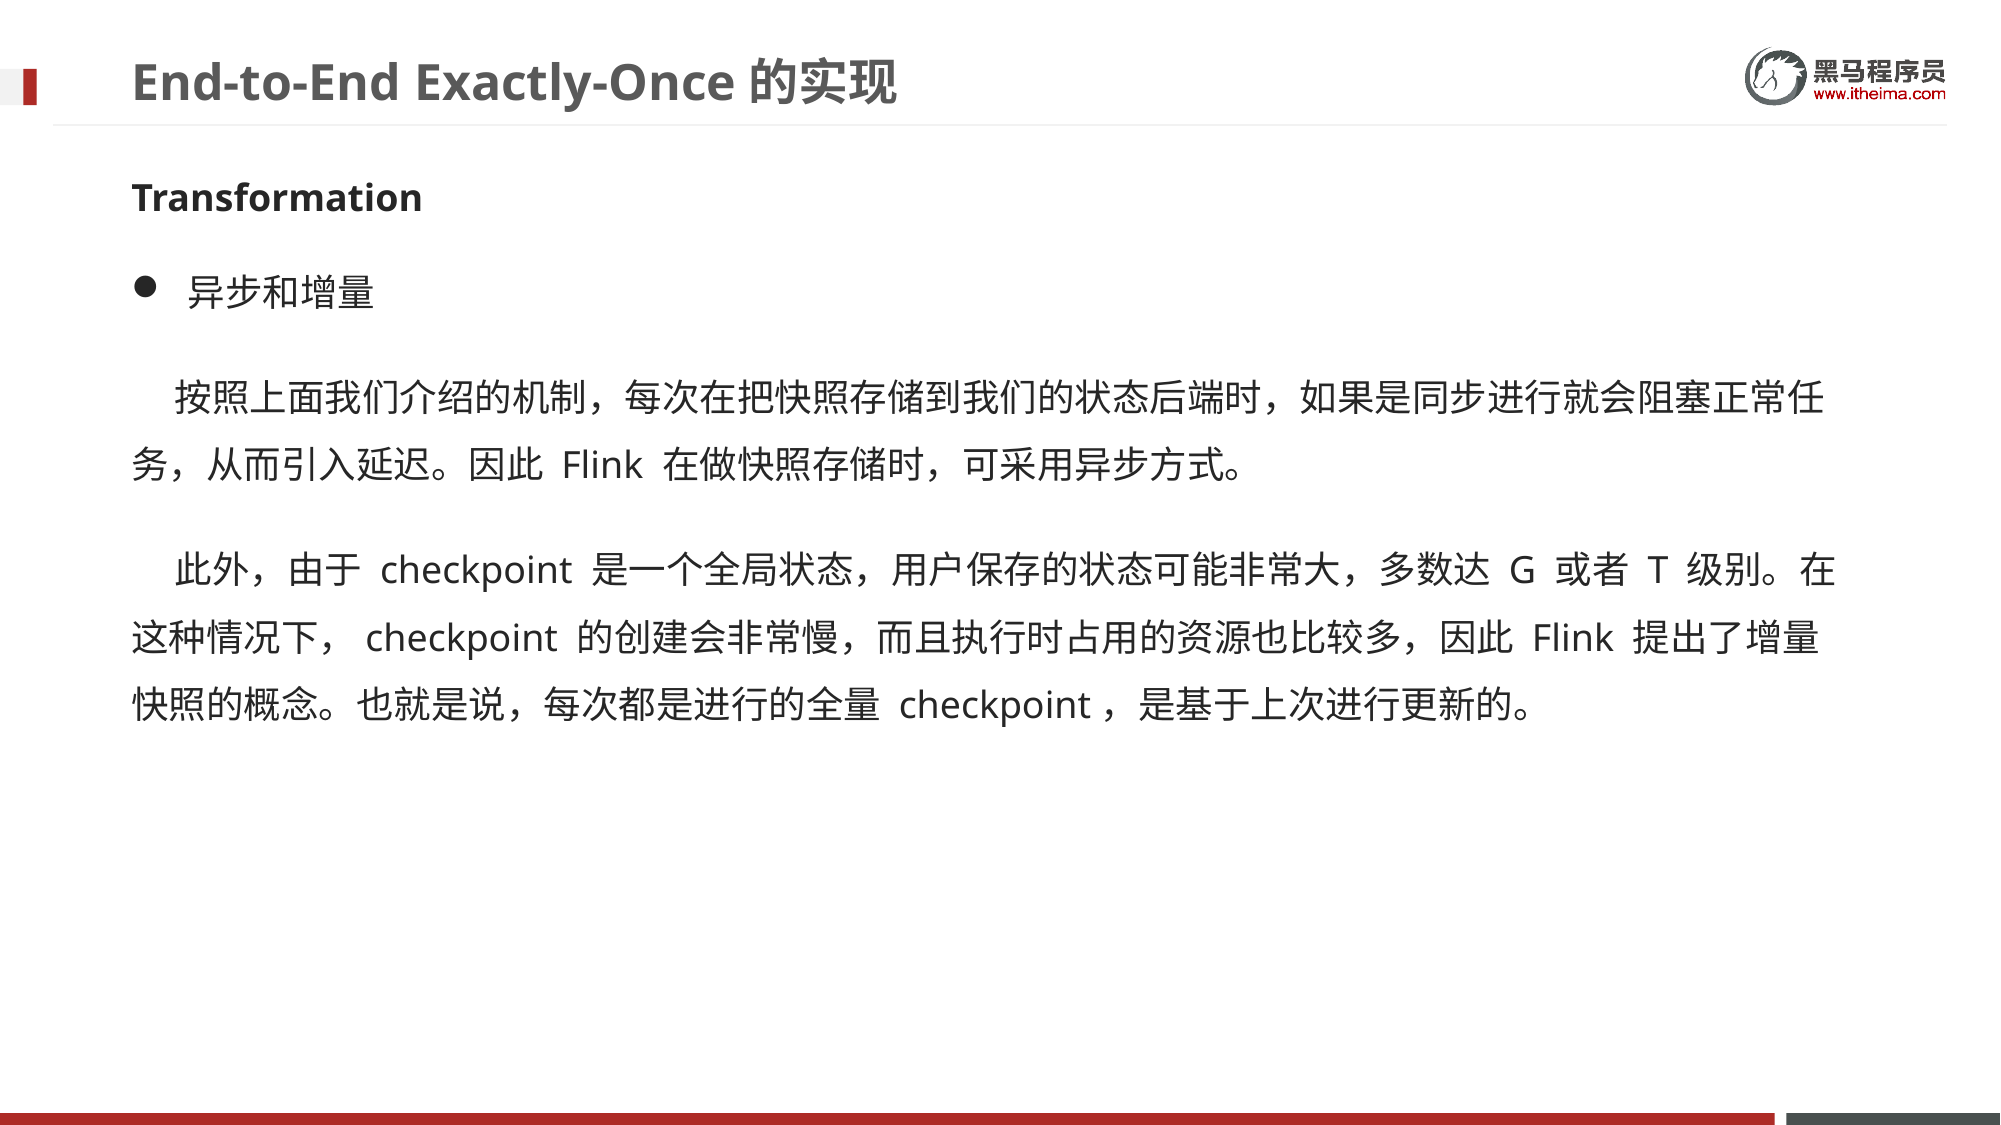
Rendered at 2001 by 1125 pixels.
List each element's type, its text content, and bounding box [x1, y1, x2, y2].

list Transformation [116, 154, 1872, 239]
title End-to-End Exactly-Once的实现 [116, 38, 1556, 124]
picture [1744, 46, 1946, 106]
list 异步和增量 按照上面我们介绍的机制，每次在把快照存储到我们的状态后端时，如果是同步进行就会阻塞正常任务，从而引入延迟。因此 Flink 在做快照存储时，可采用异步方式。 此外，由于 checkpoint 是一个全局状态，用户保存的状态可能非常大，多数达 G 或者 T 级别。在这种情况下，checkpoint 的创建会非常慢，而且执行时占用的资源也比较多，因此 Flink 提出了增量快照的概念。也就是说，每次都是进行的全量 checkpoint，是基于上次进行更新的。 [116, 239, 1872, 800]
